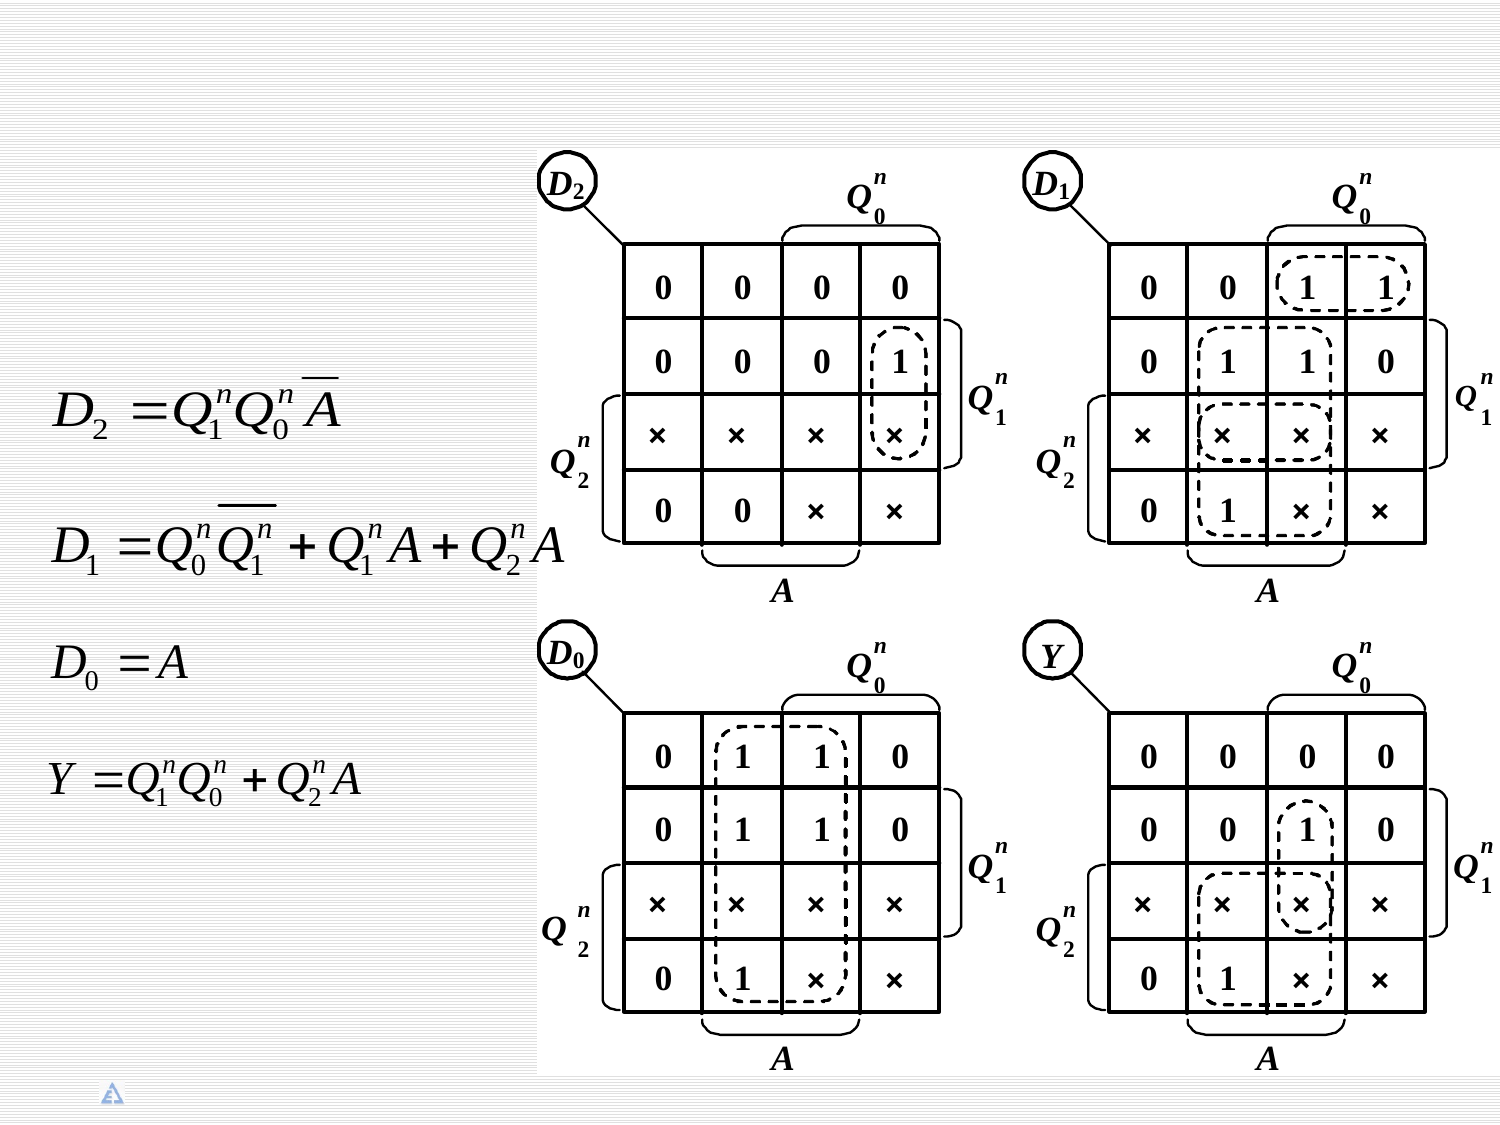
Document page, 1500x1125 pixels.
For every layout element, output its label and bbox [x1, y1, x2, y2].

picture [99, 1080, 125, 1105]
text_box [42, 366, 349, 452]
text_box [42, 742, 370, 818]
text_box [537, 148, 1500, 1077]
text_box [42, 491, 574, 589]
text_box [42, 628, 194, 703]
